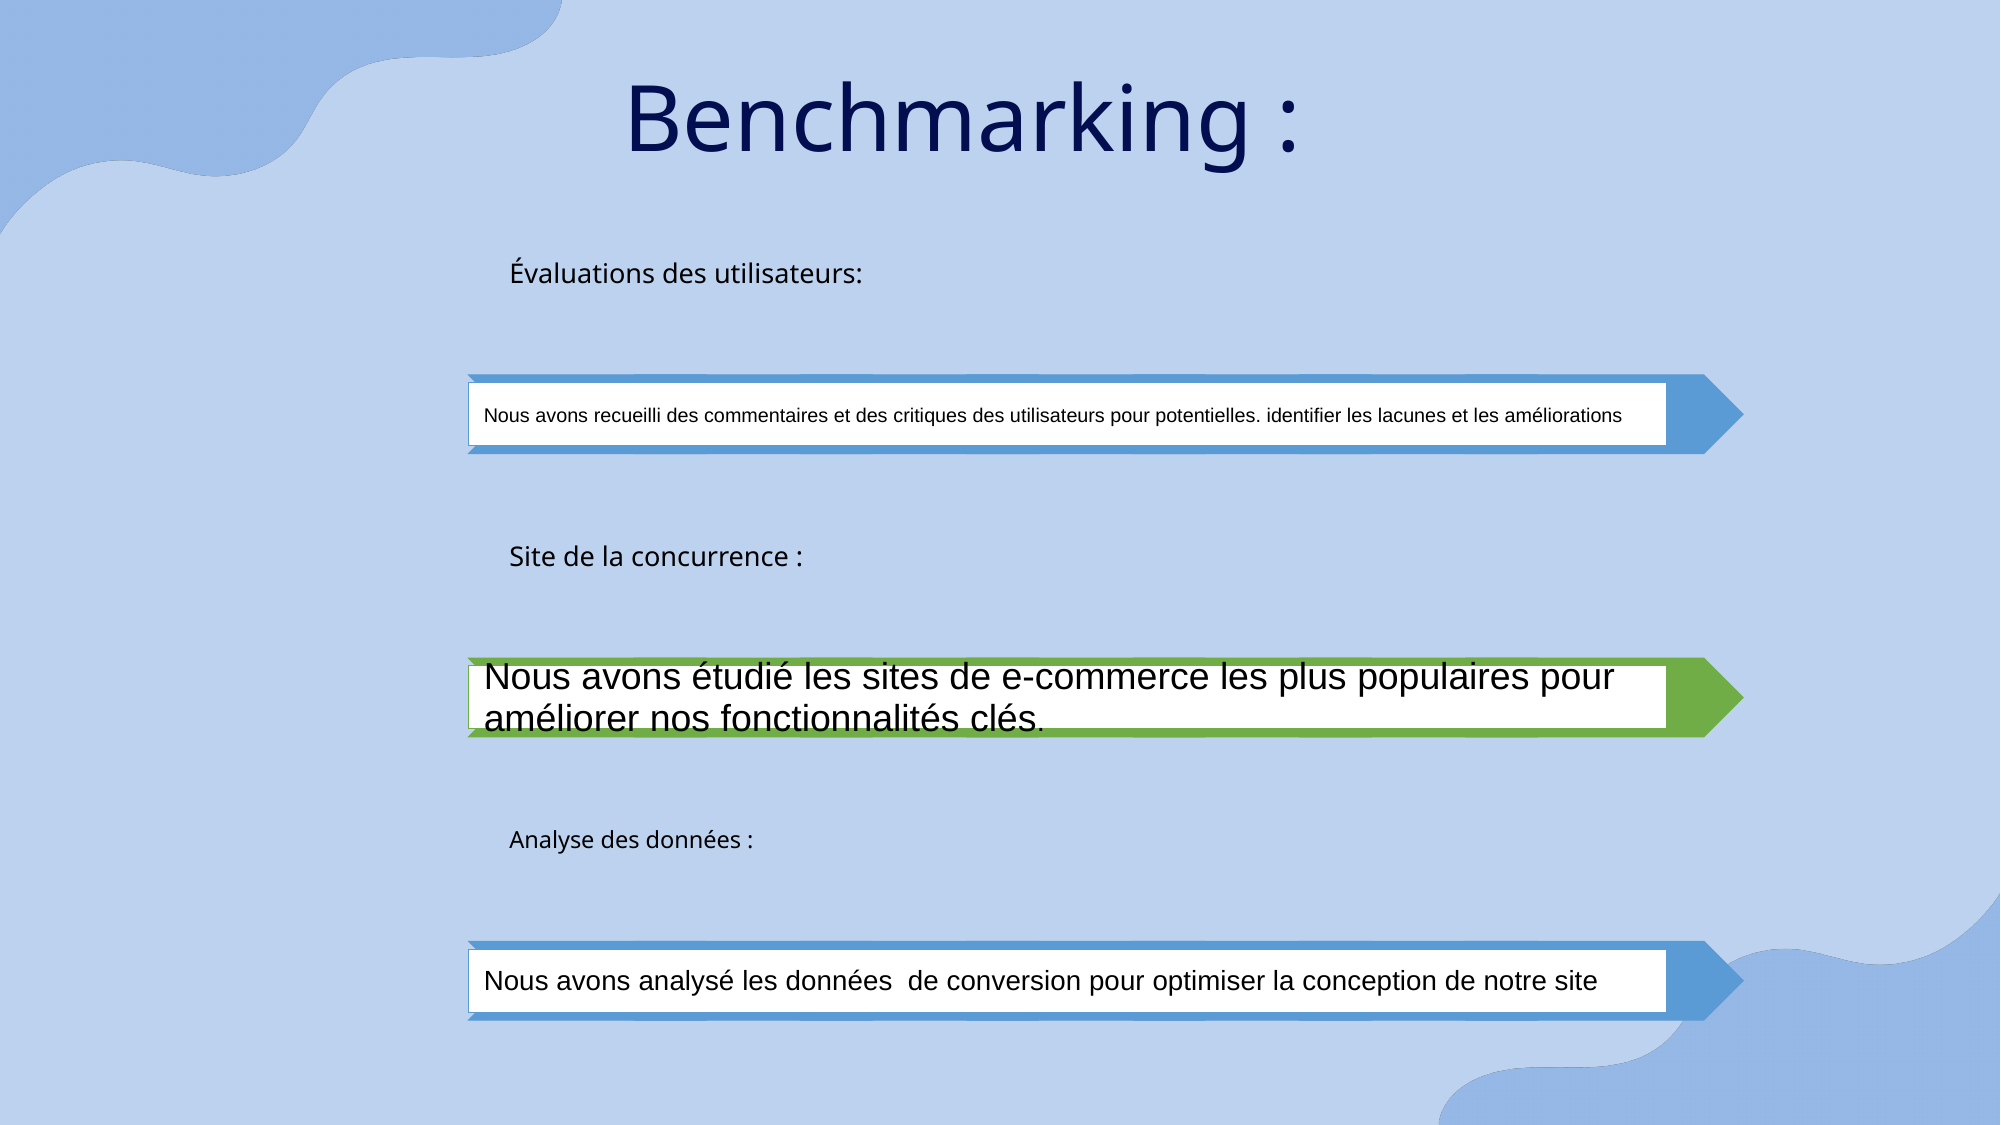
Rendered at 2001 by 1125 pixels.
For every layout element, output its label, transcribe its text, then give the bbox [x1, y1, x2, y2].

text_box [429, 249, 1744, 1021]
picture [1439, 892, 2000, 1125]
text_box Benchmarking : [347, 52, 1577, 178]
picture [0, 0, 562, 234]
